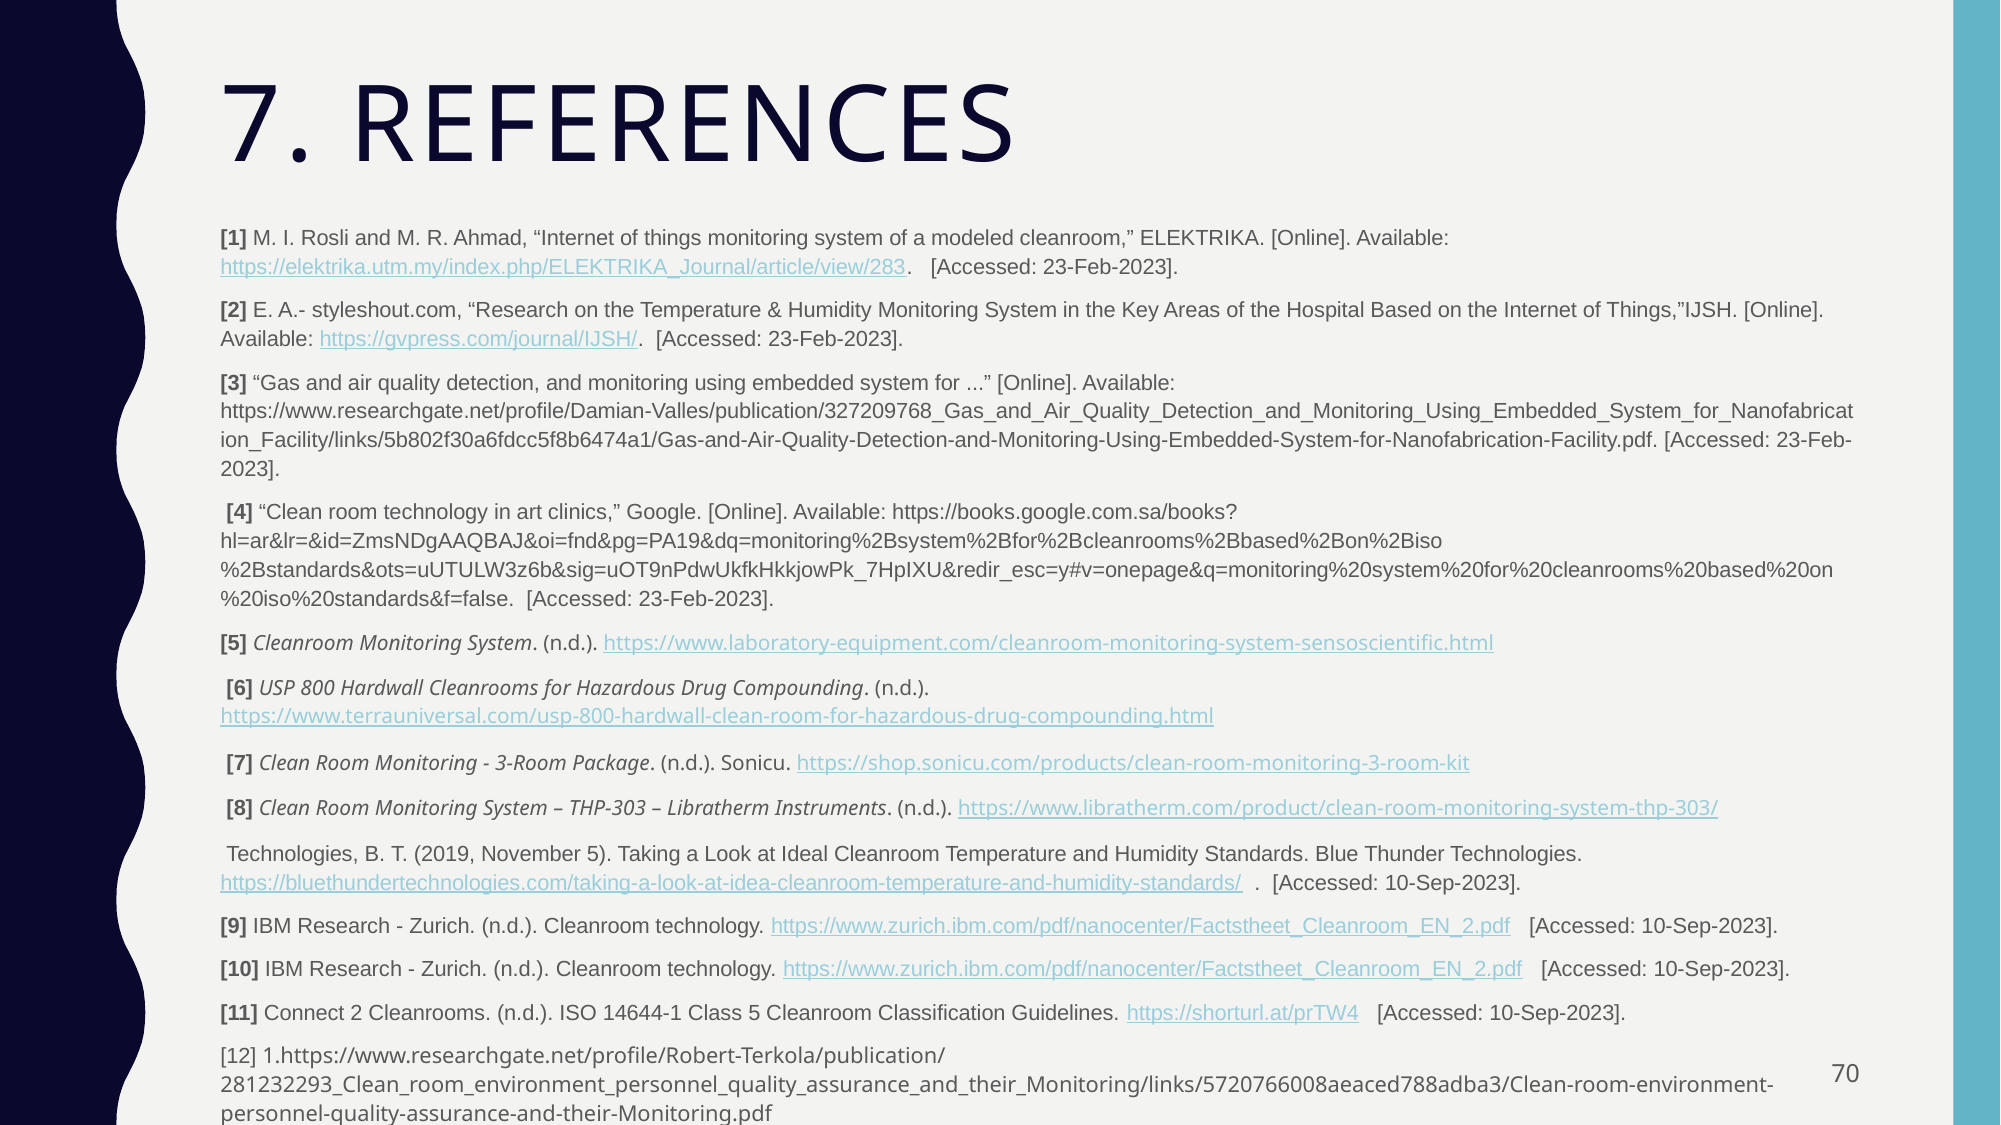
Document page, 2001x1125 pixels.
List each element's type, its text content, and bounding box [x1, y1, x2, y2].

slide_number 70 [1412, 1045, 1875, 1103]
title 7. References [205, 62, 1875, 200]
list [1] M. I. Rosli and M. R. Ahmad, “Internet of things monitoring system of a modeled cleanroom,” ELEKTRIKA. [Online]. Available: https://elektrika.utm.my/index.php/ELEKTRIKA_Journal/article/view/283. [Accessed: 23-Feb-2023]. [2] E. A.- styleshout.com, “Research on the Temperature & Humidity Monitoring System in the Key Areas of the Hospital Based on the Internet of Things,”IJSH. [Online]. Available: https://gvpress.com/journal/IJSH/. [Accessed: 23-Feb-2023]. [3] “Gas and air quality detection, and monitoring using embedded system for ...” [Online]. Available: https://www.researchgate.net/profile/Damian-Valles/publication/327209768_Gas_and_Air_Quality_Detection_and_Monitoring_Using_Embedded_System_for_Nanofabrication_Facility/links/5b802f30a6fdcc5f8b6474a1/Gas-and-Air-Quality-Detection-and-Monitoring-Using-Embedded-System-for-Nanofabrication-Facility.pdf. [Accessed: 23-Feb-2023]. [4] “Clean room technology in art clinics,” Google. [Online]. Available: https://books.google.com.sa/books?hl=ar&lr=&id=ZmsNDgAAQBAJ&oi=fnd&pg=PA19&dq=monitoring%2Bsystem%2Bfor%2Bcleanrooms%2Bbased%2Bon%2Biso%2Bstandards&ots=uUTULW3z6b&sig=uOT9nPdwUkfkHkkjowPk_7HpIXU&redir_esc=y#v=onepage&q=monitoring%20system%20for%20cleanrooms%20based%20on%20iso%20standards&f=false. [Accessed: 23-Feb-2023]. [5] Cleanroom Monitoring System. (n.d.). https://www.laboratory-equipment.com/cleanroom-monitoring-system-sensoscientific.html [6] USP 800 Hardwall Cleanrooms for Hazardous Drug Compounding. (n.d.). https://www.terrauniversal.com/usp-800-hardwall-clean-room-for-hazardous-drug-compounding.html [7] Clean Room Monitoring - 3-Room Package. (n.d.). Sonicu. https://shop.sonicu.com/products/clean-room-monitoring-3-room-kit [8] Clean Room Monitoring System – THP-303 – Libratherm Instruments. (n.d.). https://www.libratherm.com/product/clean-room-monitoring-system-thp-303/ Technologies, B. T. (2019, November 5). Taking a Look at Ideal Cleanroom Temperature and Humidity Standards. Blue Thunder Technologies. https://bluethundertechnologies.com/taking-a-look-at-idea-cleanroom-temperature-and-humidity-standards/ . [Accessed: 10-Sep-2023]. [9] IBM Research - Zurich. (n.d.). Cleanroom technology. https://www.zurich.ibm.com/pdf/nanocenter/Factstheet_Cleanroom_EN_2.pdf [Accessed: 10-Sep-2023]. [10] IBM Research - Zurich. (n.d.). Cleanroom technology. https://www.zurich.ibm.com/pdf/nanocenter/Factstheet_Cleanroom_EN_2.pdf [Accessed: 10-Sep-2023]. [11] Connect 2 Cleanrooms. (n.d.). ISO 14644-1 Class 5 Cleanroom Classification Guidelines. https://shorturl.at/prTW4 [Accessed: 10-Sep-2023]. [12] 1.https://www.researchgate.net/profile/Robert-Terkola/publication/281232293_Clean_room_environment_personnel_quality_assurance_and_their_Monitoring/links/5720766008aeaced788adba3/Clean-room-environment-personnel-quality-assurance-and-their-Monitoring.pdf [13] H. Scott Fogler, and Steven E. LeBlanc, Strategies for Creative Problem Solving, Prentice Hall Publisher, Printed in U.S.A., 1995. [14] “IEEE SA - IEEE standard for Telecommunications and information exchange between systems - LAN/man specific requirements - part 11: Wireless Medium Access Control (MAC) and Physical Layer (PHY) specifications: High speed physical layer in the 5 GHz Band,” IEEE Standards Association. [Online]. Available: https://standards.ieee.org/standard/802_11a-1999.html. [Accessed: 23-Feb-2023]. “ISO 14644-1:2015,” ISO, 13-Aug-2021. [Online]. Available: https://www.iso.org/standard/53394.html. [Accessed: 23-Feb-2023]. [205, 213, 1875, 1125]
